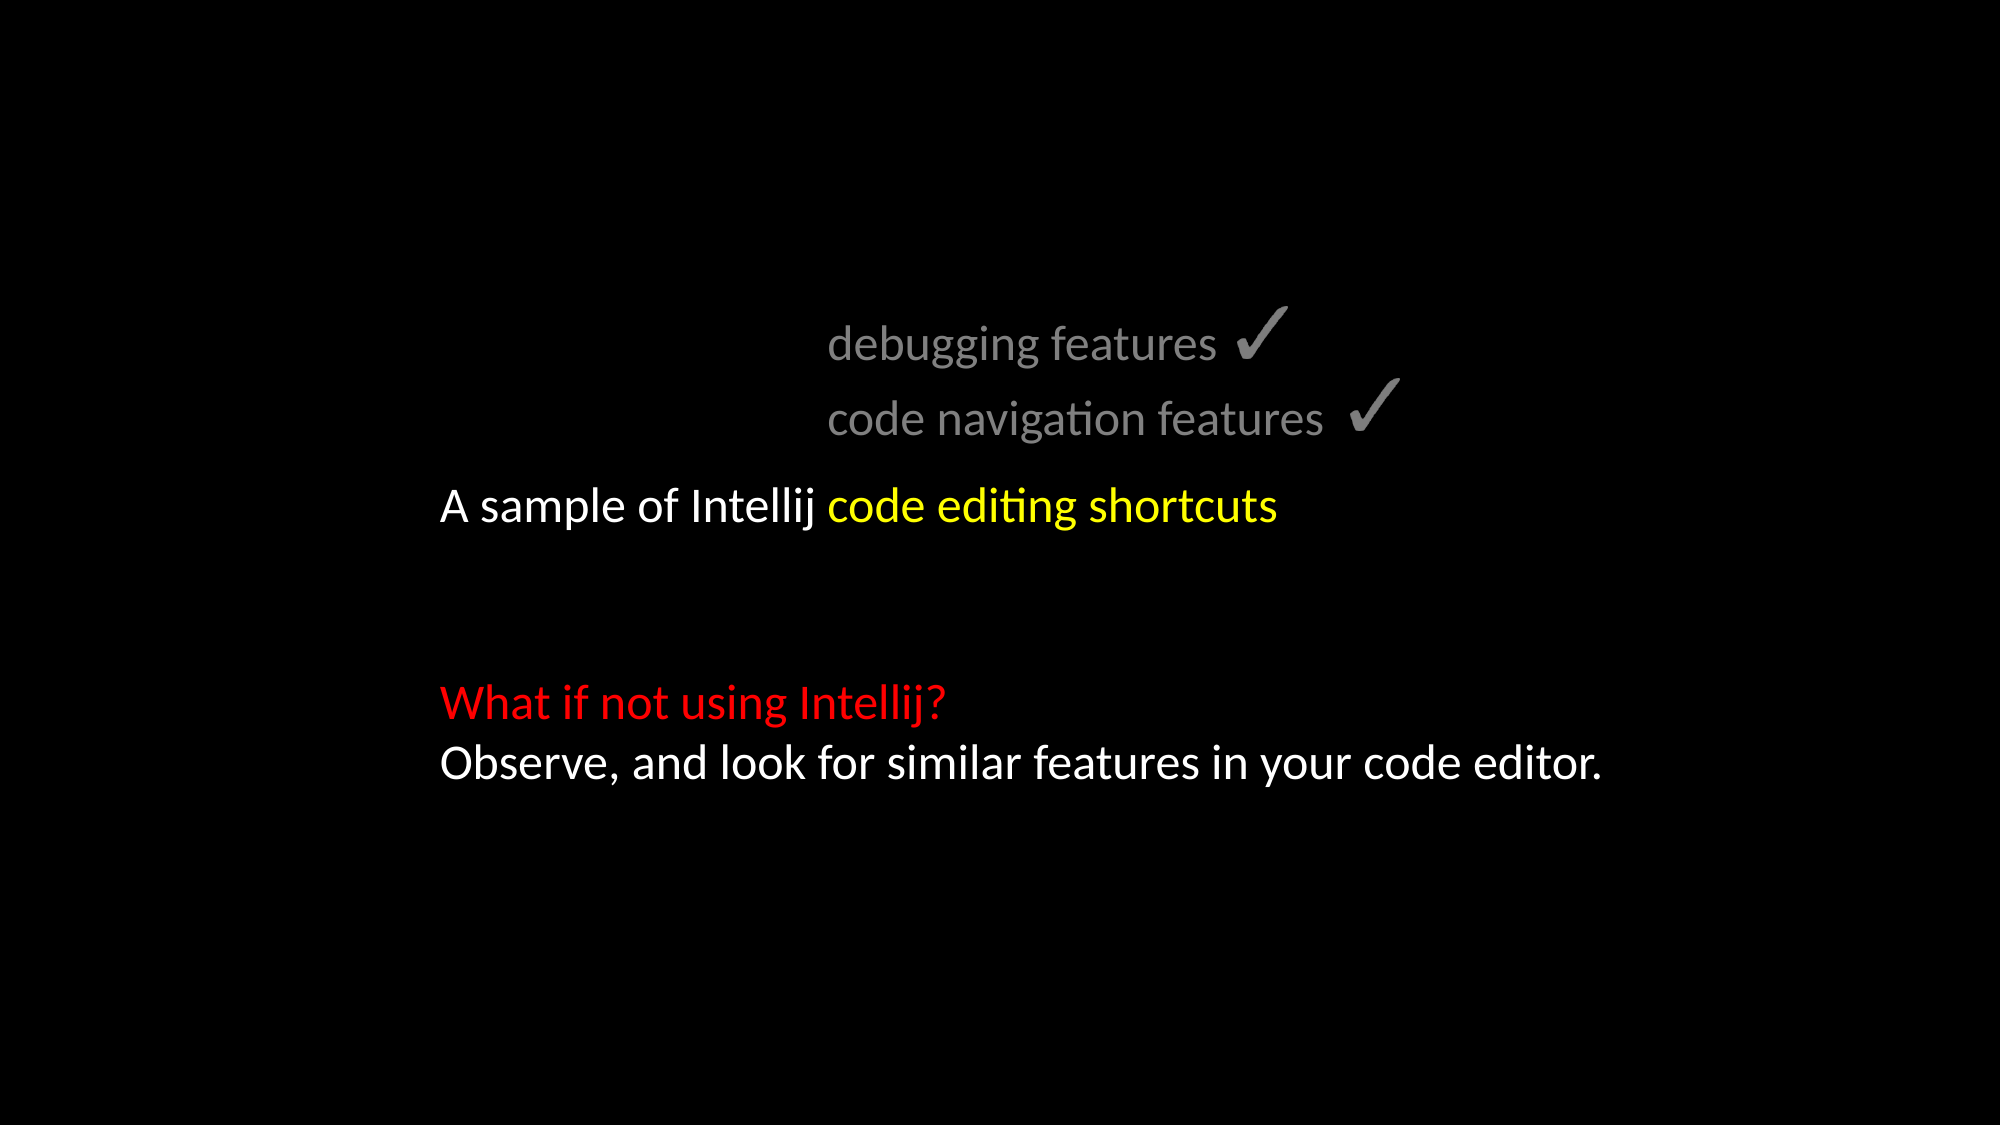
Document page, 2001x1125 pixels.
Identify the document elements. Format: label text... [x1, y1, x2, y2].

text_box code navigation features [812, 378, 1375, 454]
picture [1237, 306, 1288, 360]
text_box What if not using Intellij? Observe, and look for similar features in your code editor. [425, 662, 1675, 798]
picture [1349, 378, 1401, 432]
text_box debugging features [812, 302, 1375, 378]
text_box A sample of Intellij code editing shortcuts [425, 465, 1438, 541]
